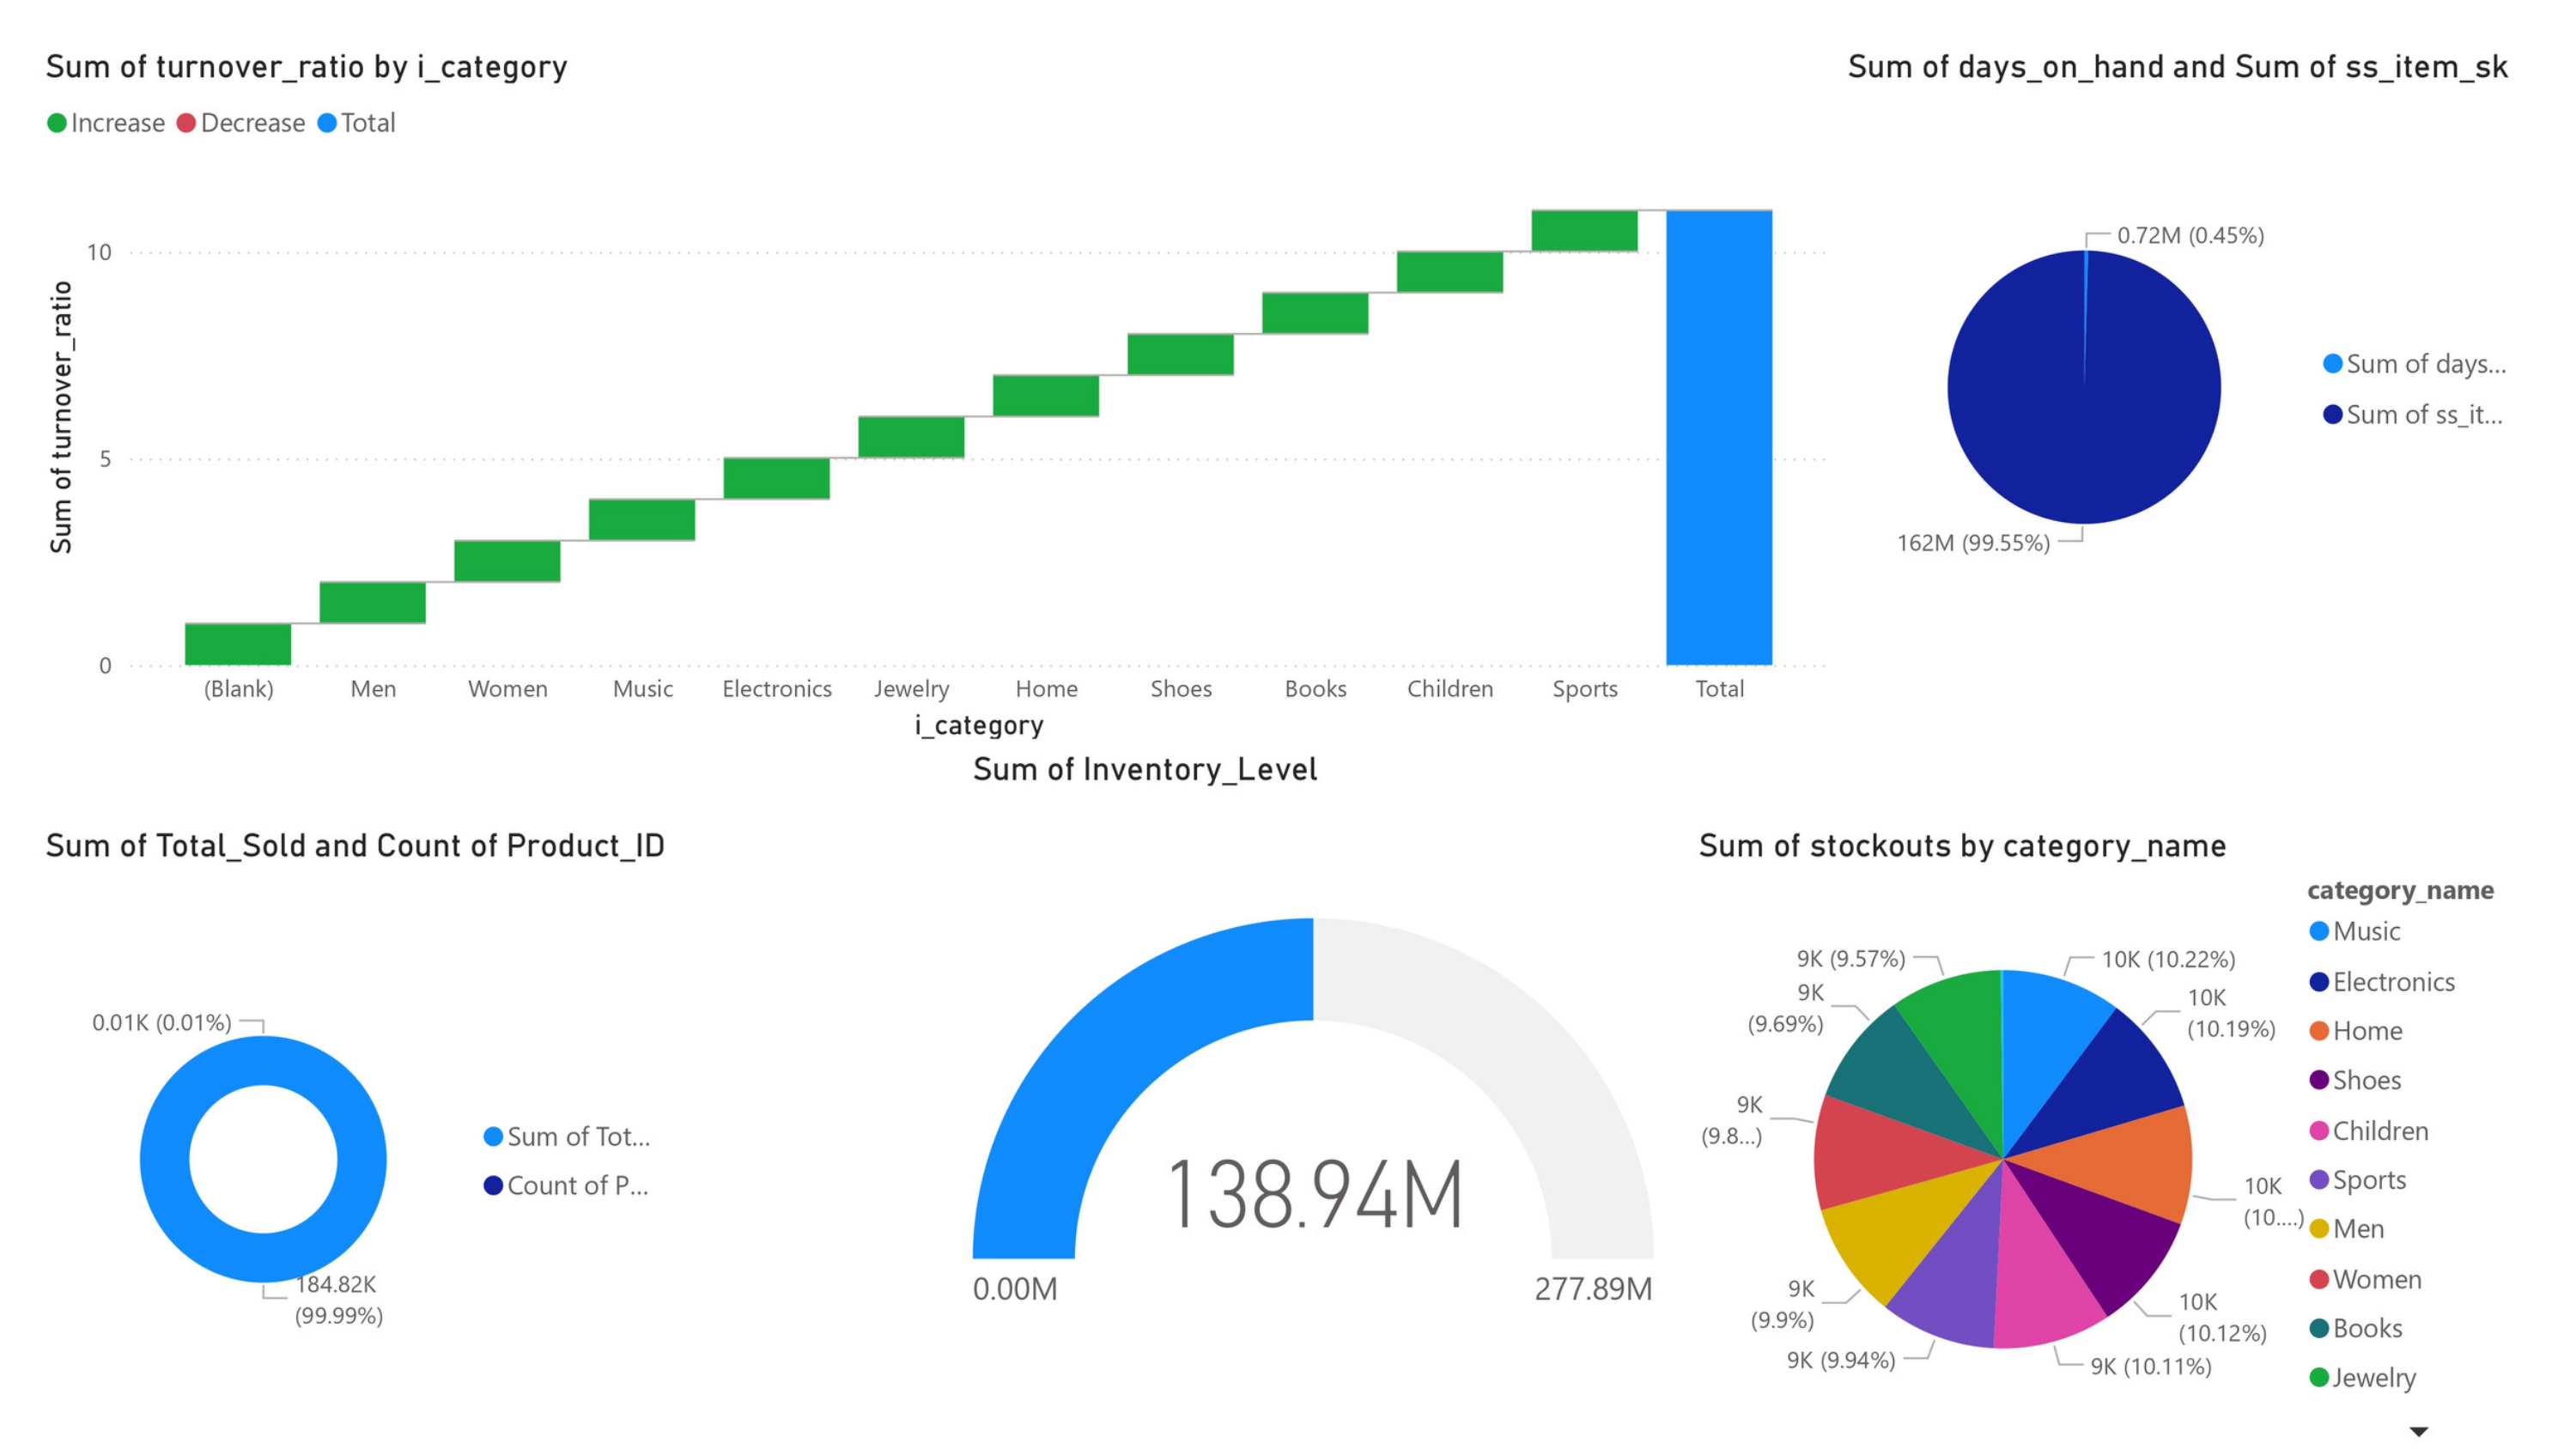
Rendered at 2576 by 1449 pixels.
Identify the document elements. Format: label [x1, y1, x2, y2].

text_box [0, 0, 2576, 1449]
